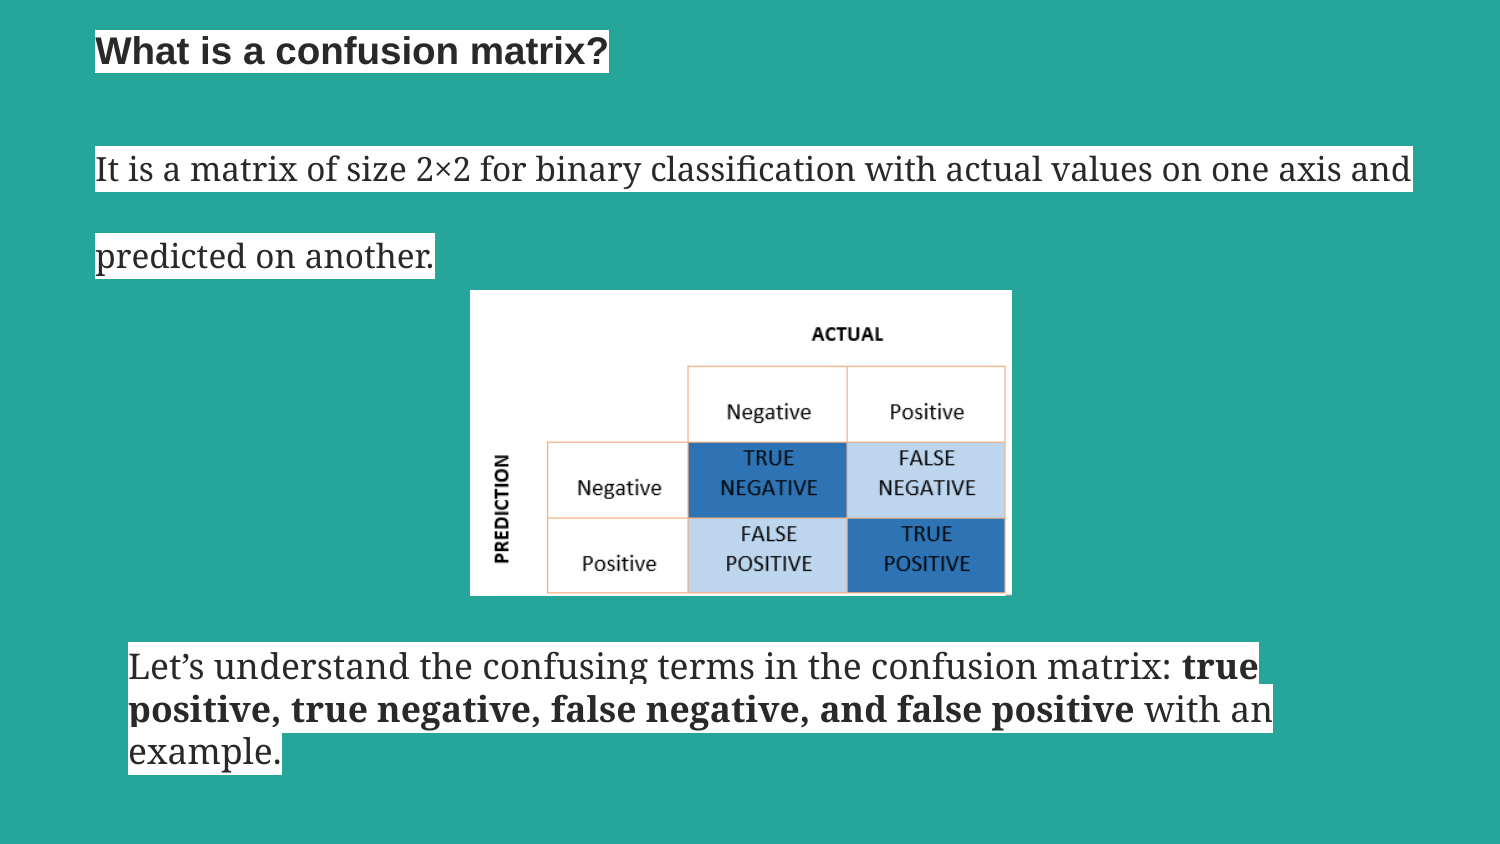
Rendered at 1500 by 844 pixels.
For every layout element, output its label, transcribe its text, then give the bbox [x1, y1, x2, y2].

text_box Let’s understand the confusing terms in the confusion matrix: true positive, true negative, false negative, and false positive with an example. [113, 629, 1429, 787]
title What is a confusion matrix? It is a matrix of size 2×2 for binary classification with actual values on one axis and predicted on another. [80, 86, 1448, 340]
picture [470, 290, 1012, 597]
